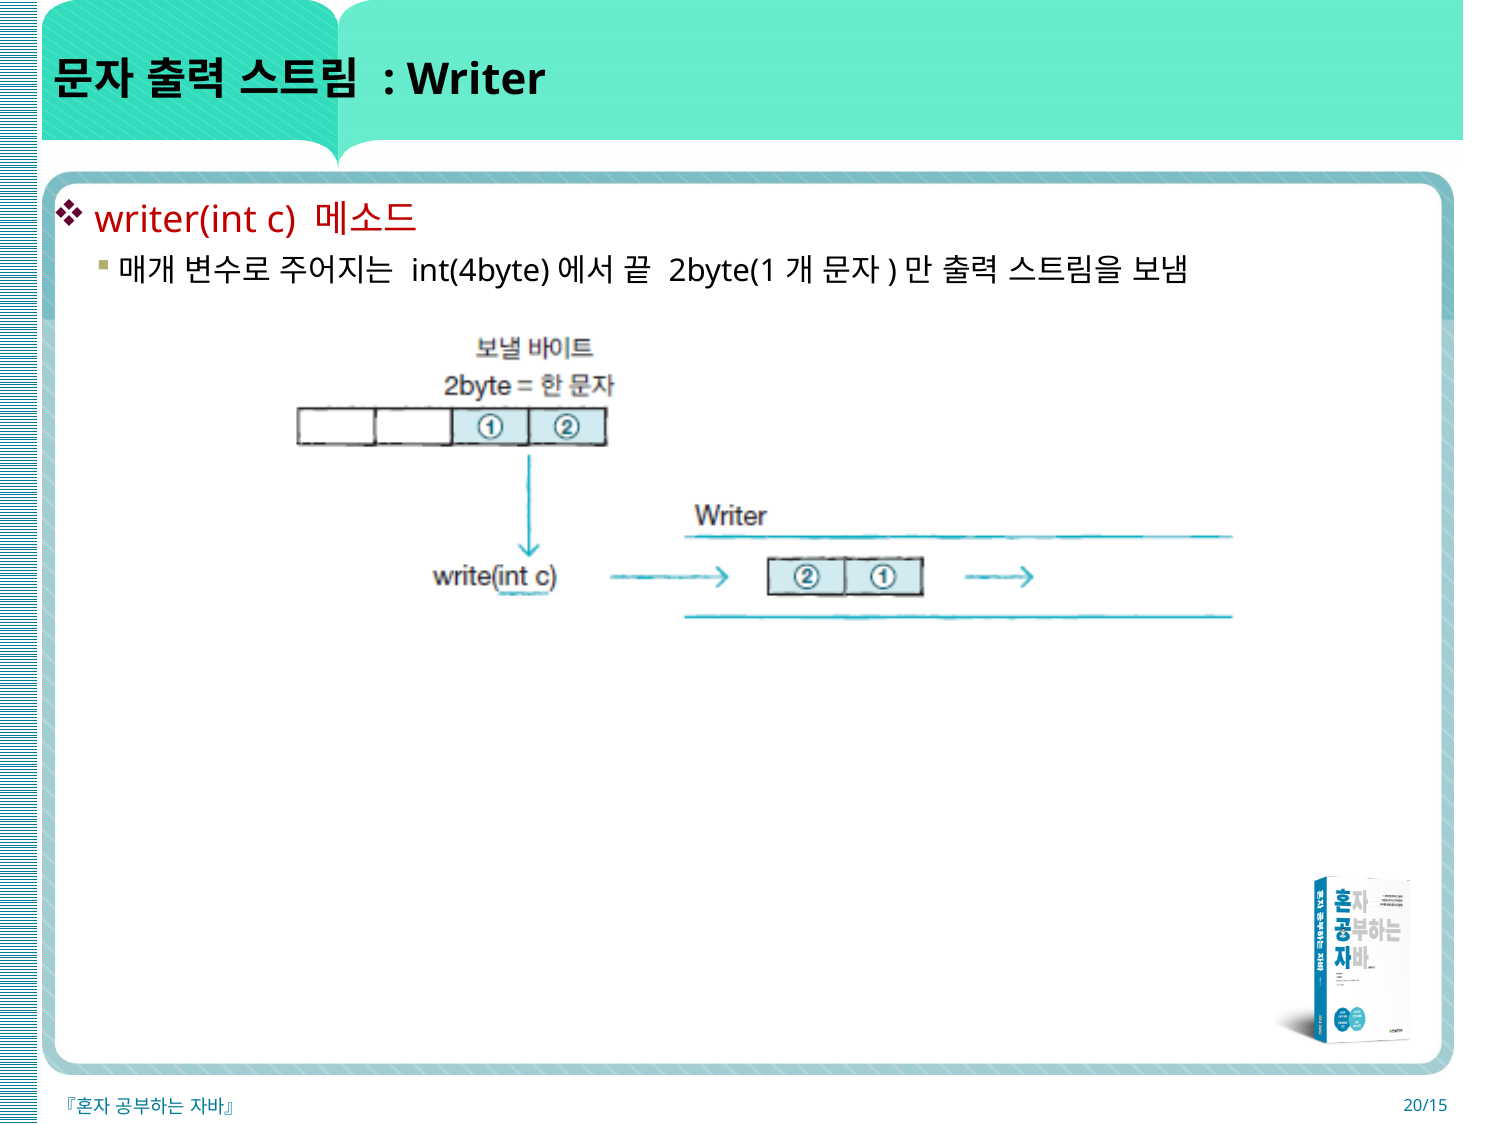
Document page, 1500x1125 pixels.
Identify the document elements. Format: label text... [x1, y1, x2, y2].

picture [68, 1097, 75, 1110]
picture [225, 1102, 232, 1115]
picture [1243, 797, 1488, 1122]
picture [262, 323, 1263, 625]
title 문자 출력 스트림 : Writer [39, 42, 1280, 138]
picture [42, 0, 1463, 187]
picture [116, 1102, 131, 1107]
list writer(int c) 메소드 매개 변수로 주어지는 int(4byte)에서 끝 2byte(1개 문자)만 출력 스트림을 보냄 [37, 187, 1463, 1091]
